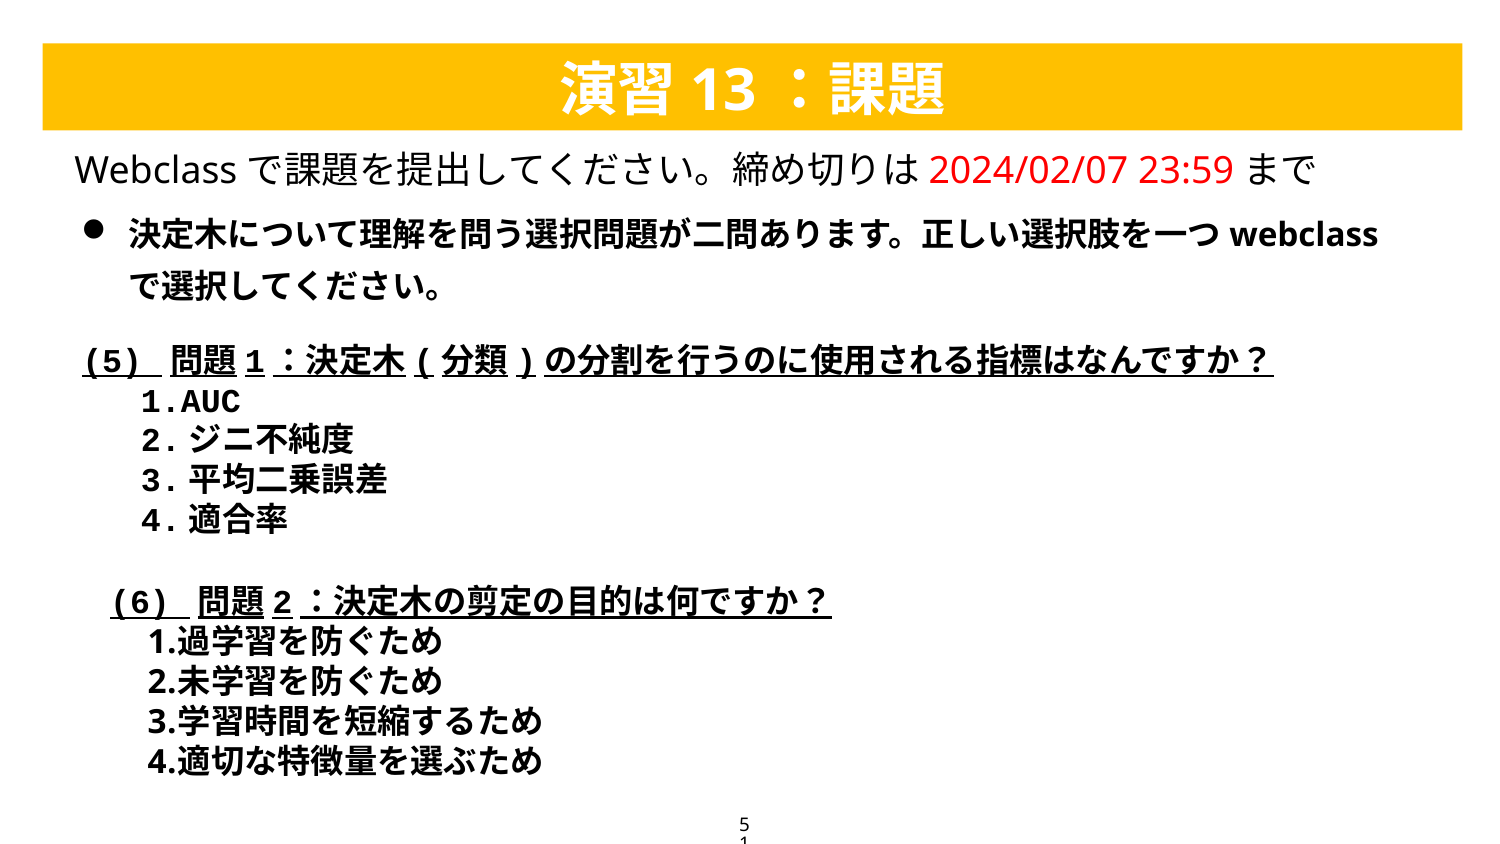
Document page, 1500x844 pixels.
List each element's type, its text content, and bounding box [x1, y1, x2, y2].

text_box (5) 問題1：決定木(分類)の分割を行うのに使用される指標はなんですか？ 1.AUC 2.ジニ不純度 3.平均二乗誤差 4.適合率 [73, 330, 1283, 547]
text_box Webclassで課題を提出してください。締め切りは2024/02/07 23:59まで [59, 139, 1440, 199]
text_box 演習13：課題 [42, 43, 1463, 131]
text_box 決定木について理解を問う選択問題が二問あります。正しい選択肢を一つwebclassで選択してください。 [73, 192, 1427, 314]
text_box (6) 問題2：決定木の剪定の目的は何ですか？ 過学習を防ぐため 未学習を防ぐため 学習時間を短縮するため 適切な特徴量を選ぶため [101, 572, 841, 789]
slide_number 51 [730, 804, 769, 844]
